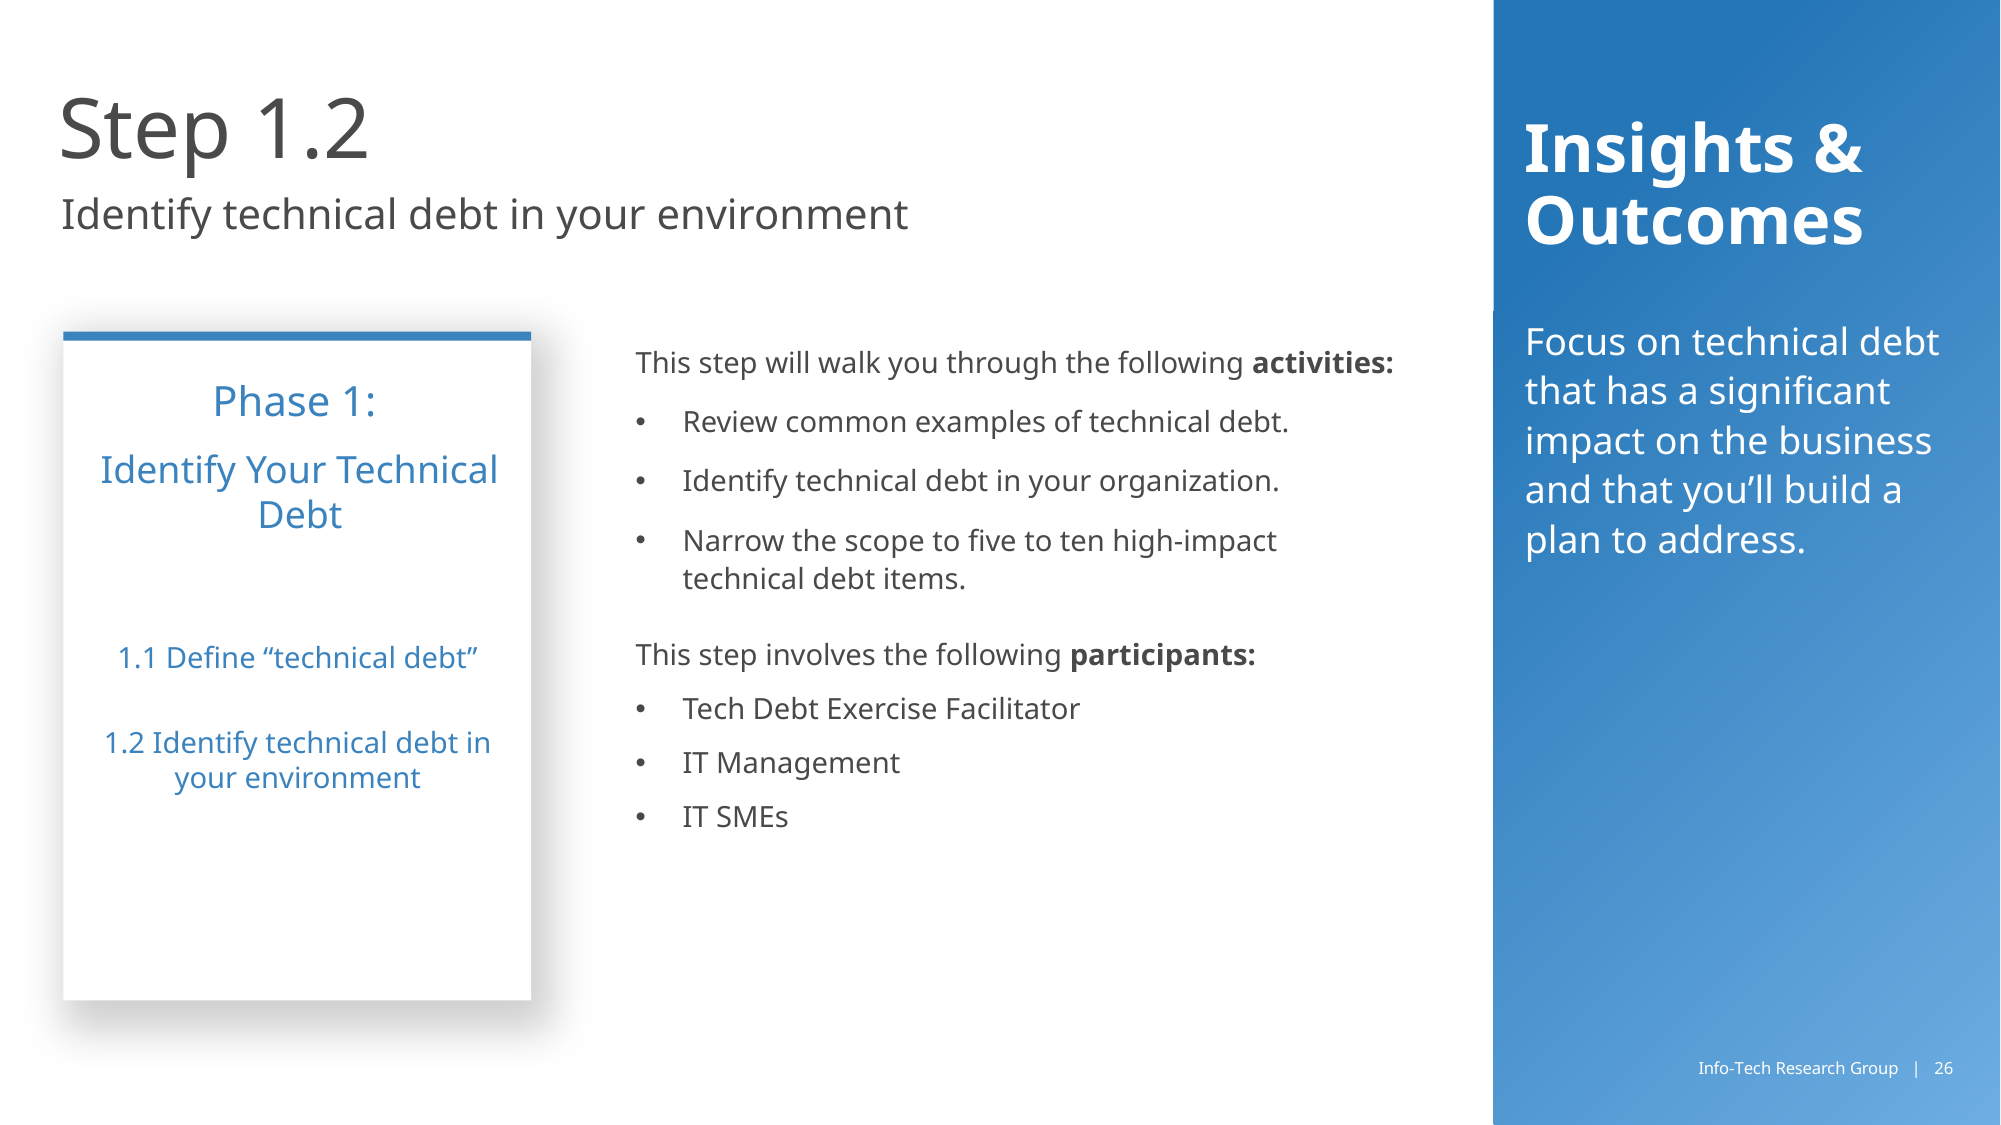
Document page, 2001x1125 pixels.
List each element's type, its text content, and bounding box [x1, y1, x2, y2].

list Identify technical debt in your environment [61, 193, 1032, 268]
text_box Focus on technical debt that has a significant impact on the business and that you’ll build a plan to address. [1525, 313, 1943, 844]
text_box This step will walk you through the following activities: Review common examples of technical debt. Identify technical debt in your organization. Narrow the scope to five to ten high-impact technical debt items. This step involves the following participants: Tech Debt Exercise Facilitator IT Management IT SMEs [635, 340, 1399, 1012]
text_box Insights & Outcomes [1525, 115, 1943, 194]
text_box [63, 331, 532, 1001]
title Step 1.2 [58, 86, 1450, 173]
